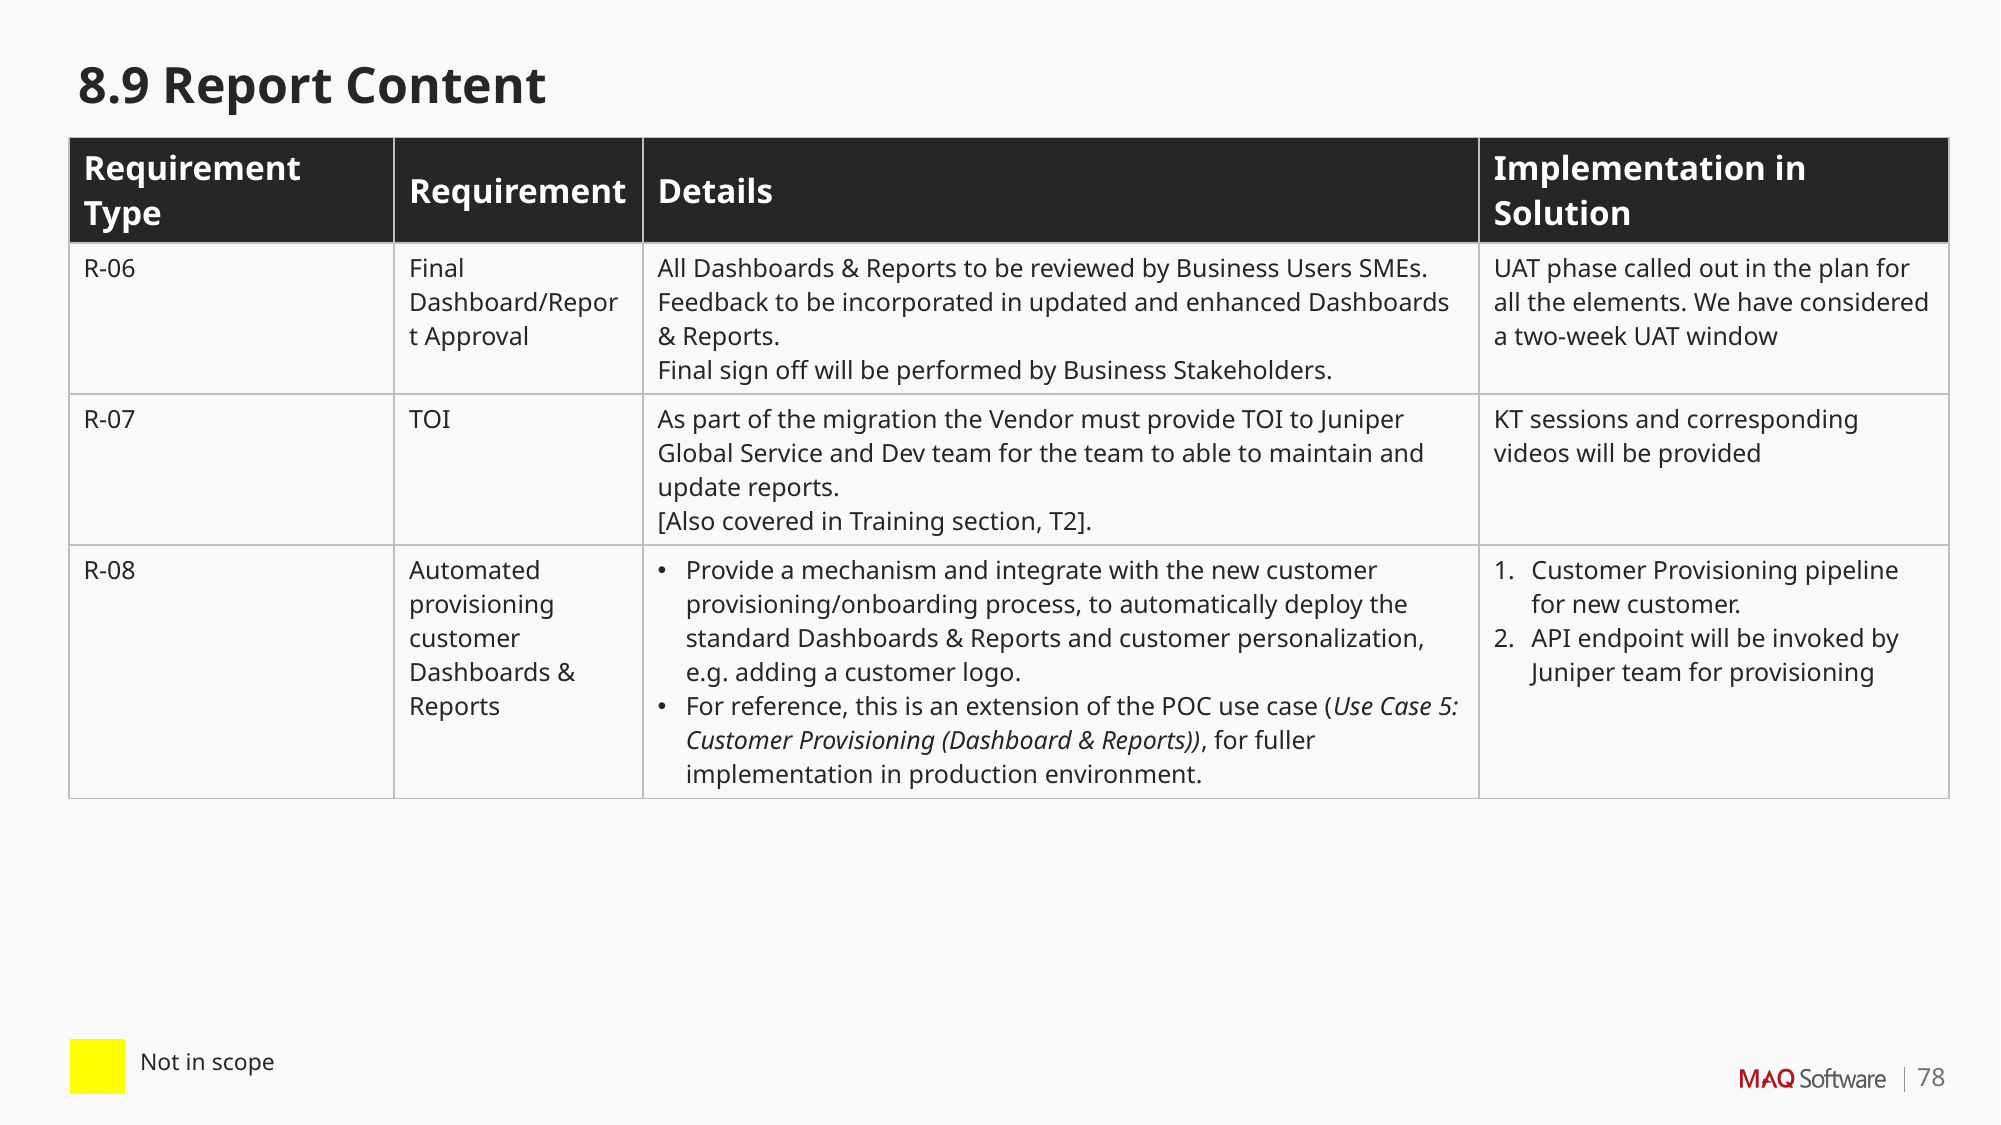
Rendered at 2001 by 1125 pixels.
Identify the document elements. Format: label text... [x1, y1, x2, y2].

table_header Details [644, 138, 1478, 242]
table_cell R-07 [70, 395, 393, 544]
table_header Implementation in Solution [1480, 138, 1948, 242]
table_cell Customer Provisioning pipeline for new customer. API endpoint will be invoked by Juniper team for provisioning [1480, 546, 1948, 798]
table_cell UAT phase called out in the plan for all the elements. We have considered a two-week UAT window [1480, 244, 1948, 393]
table_header Requirement [395, 138, 642, 242]
table_cell As part of the migration the Vendor must provide TOI to Juniper Global Service and Dev team for the team to able to maintain and update reports. [Also covered in Training section, T2]. [644, 395, 1478, 544]
table_cell TOI [395, 395, 642, 544]
table_header Not in scope [125, 1039, 394, 1094]
picture [1740, 1068, 1886, 1088]
table_cell Provide a mechanism and integrate with the new customer provisioning/onboarding process, to automatically deploy the standard Dashboards & Reports and customer personalization, e.g. adding a customer logo. For reference, this is an extension of the POC use case (Use Case 5: Customer Provisioning (Dashboard & Reports)), for fuller implementation in production environment. [644, 546, 1478, 798]
table_header Requirement Type [70, 138, 393, 242]
table_cell KT sessions and corresponding videos will be provided [1480, 395, 1948, 544]
table_cell Final Dashboard/Report Approval [395, 244, 642, 393]
table_cell R-08 [70, 546, 393, 798]
table_header [70, 1039, 125, 1094]
table_cell Automated provisioning customer Dashboards & Reports [395, 546, 642, 798]
table_cell All Dashboards & Reports to be reviewed by Business Users SMEs. Feedback to be incorporated in updated and enhanced Dashboards & Reports. Final sign off will be performed by Business Stakeholders. [644, 244, 1478, 393]
text_box 8.9 Report Content [64, 46, 1597, 126]
slide_number 78 [1896, 1057, 1967, 1099]
table_cell R-06 [70, 244, 393, 393]
